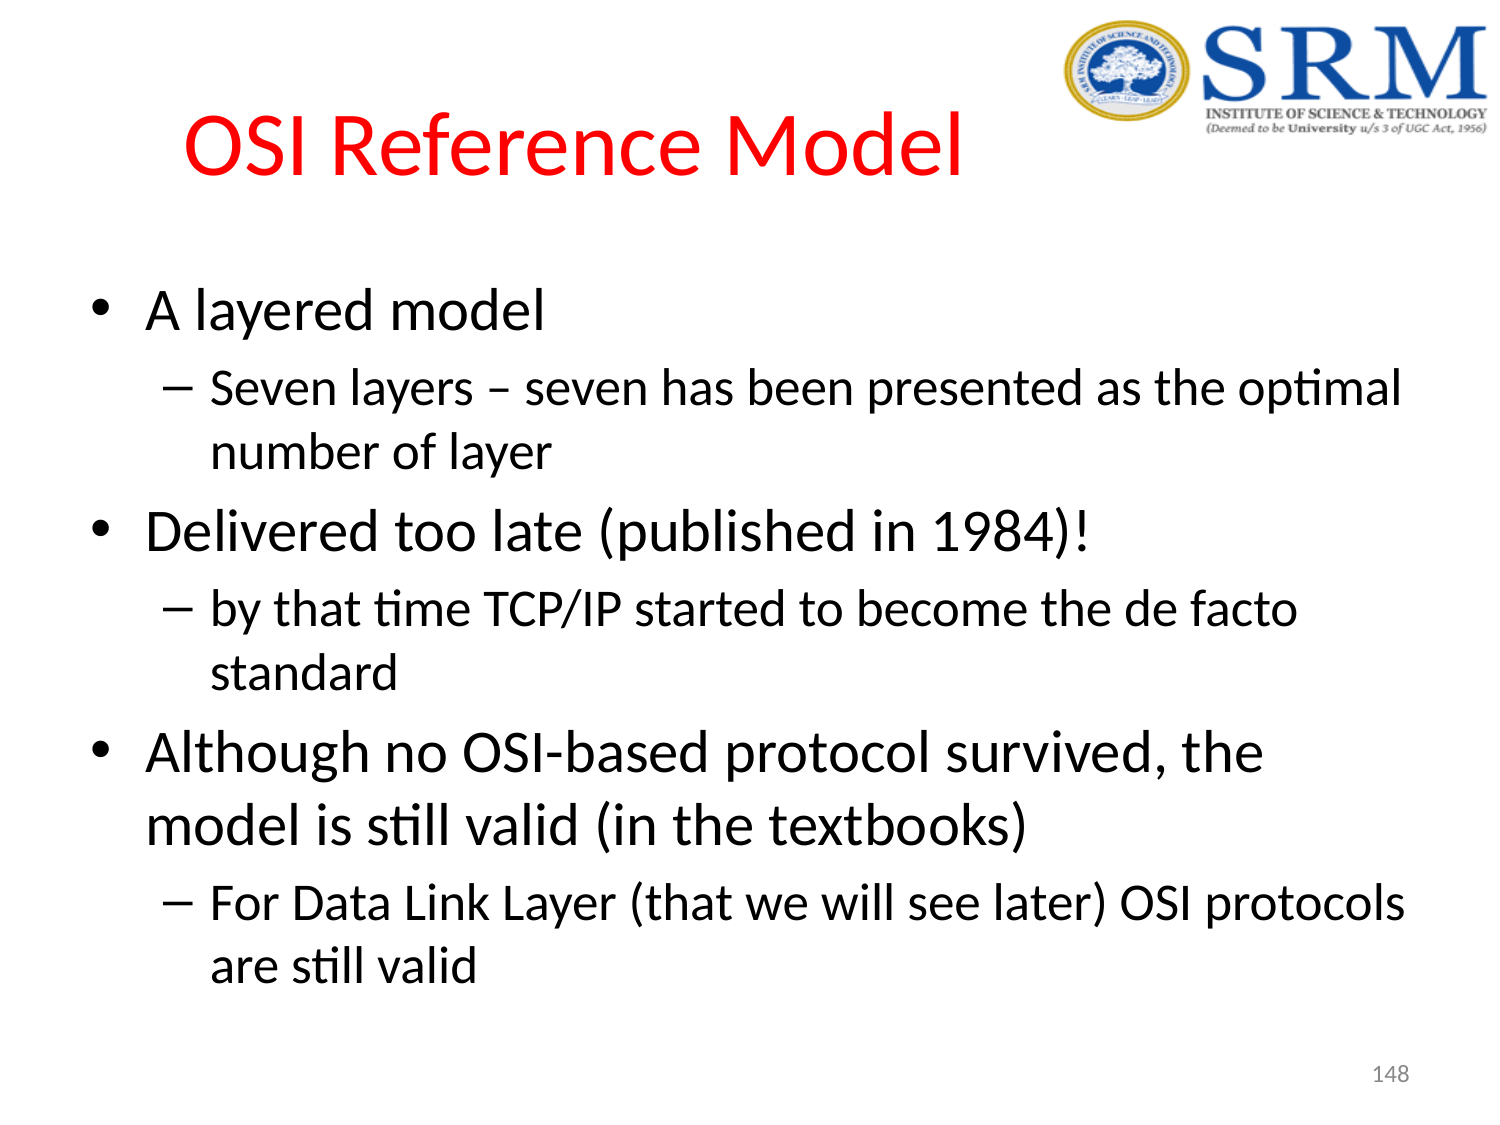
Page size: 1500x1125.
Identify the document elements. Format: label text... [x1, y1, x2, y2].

slide_number ‹#› [1074, 1042, 1425, 1103]
list A layered model Seven layers – seven has been presented as the optimal number of layer Delivered too late (published in 1984)! by that time TCP/IP started to become the de facto standard Although no OSI-based protocol survived, the model is still valid (in the textbooks) For Data Link Layer (that we will see later) OSI protocols are still valid [75, 262, 1425, 1005]
picture [1059, 0, 1500, 151]
title OSI Reference Model [75, 45, 1075, 233]
